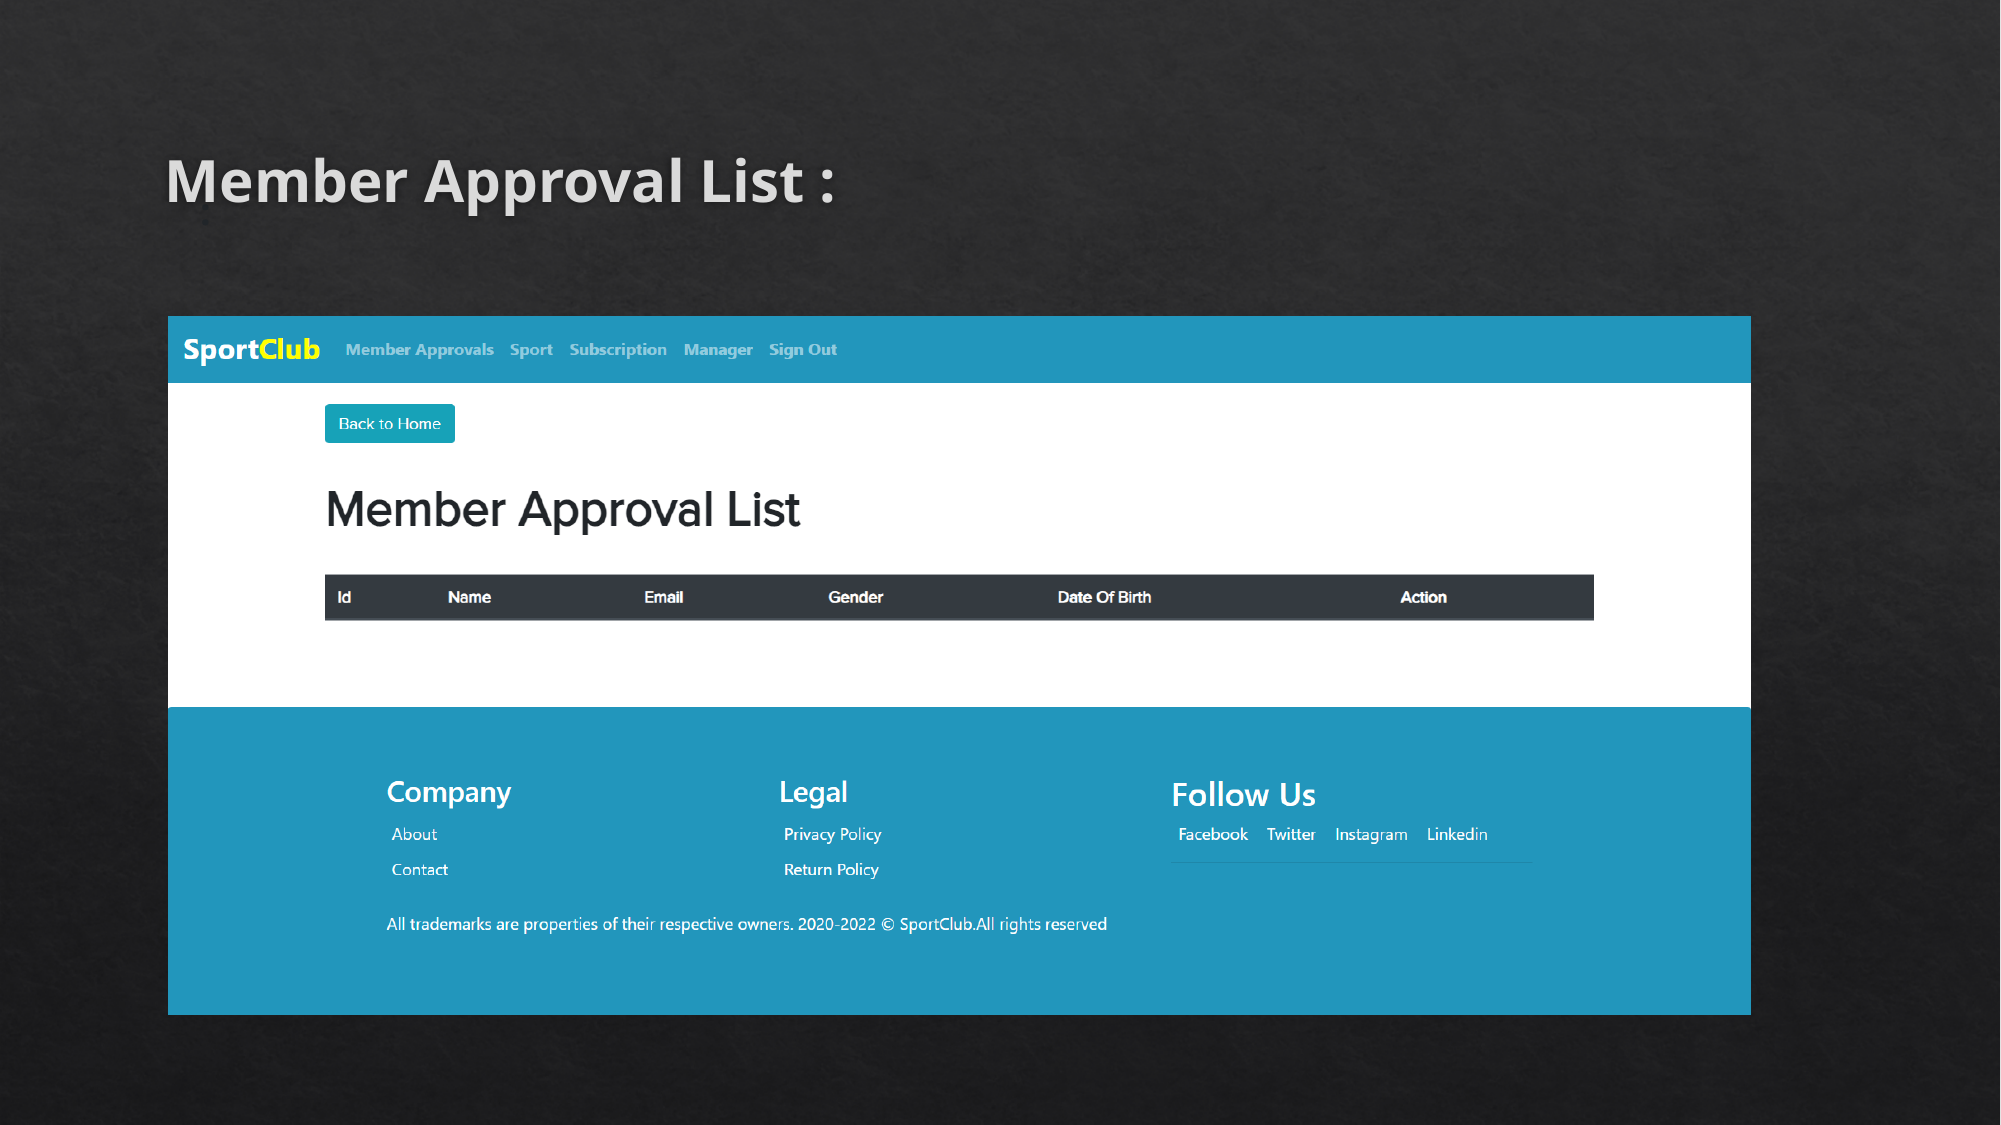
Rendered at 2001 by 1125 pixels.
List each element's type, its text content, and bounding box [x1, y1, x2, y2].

title Member Approval List : [149, 99, 1849, 260]
picture [168, 316, 1751, 1016]
